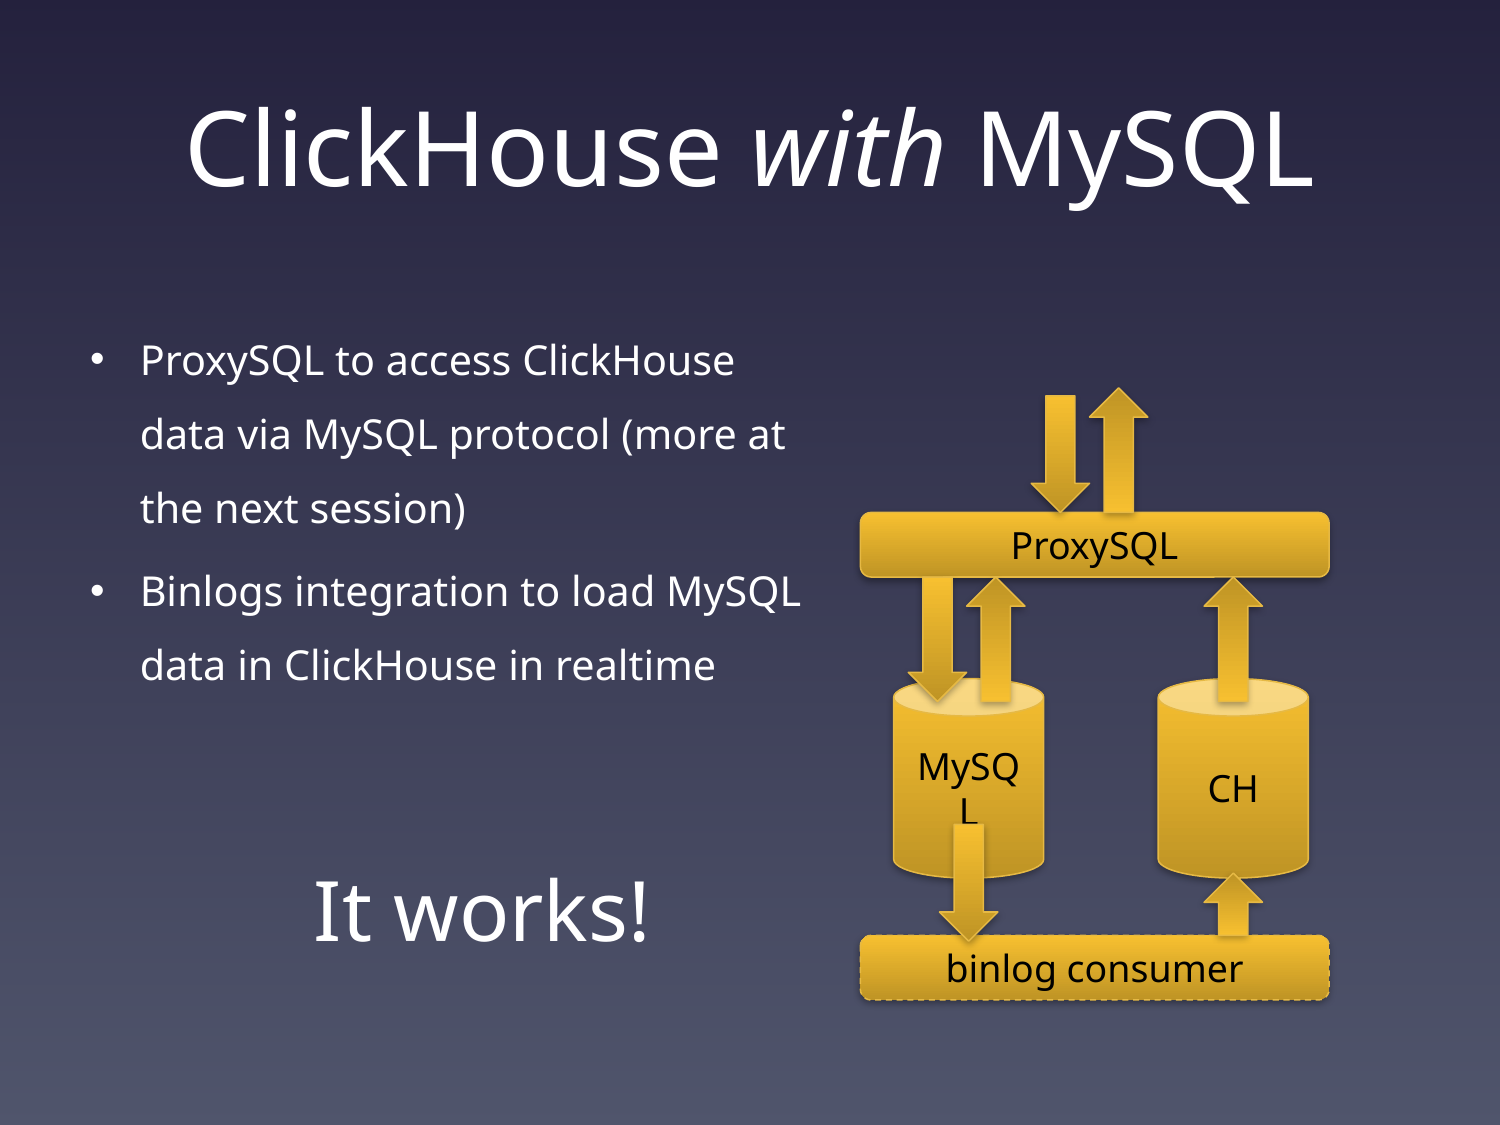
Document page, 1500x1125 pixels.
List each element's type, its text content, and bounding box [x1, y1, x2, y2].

title ClickHouse with MySQL [75, 75, 1425, 263]
text_box CH [1157, 678, 1310, 879]
text_box MySQL [892, 681, 1045, 879]
text_box [1203, 872, 1264, 937]
text_box binlog consumer [859, 934, 1330, 1001]
list ProxySQL to access ClickHouse data via MySQL protocol (more at the next session) Binlogs integration to load MySQL data in ClickHouse in realtime [75, 262, 825, 736]
text_box [907, 576, 968, 703]
text_box It works! [299, 851, 792, 966]
text_box [1030, 395, 1091, 514]
text_box [938, 823, 999, 942]
text_box [1203, 576, 1264, 703]
text_box ProxySQL [859, 511, 1330, 578]
text_box [1088, 387, 1149, 514]
text_box [965, 576, 1026, 703]
